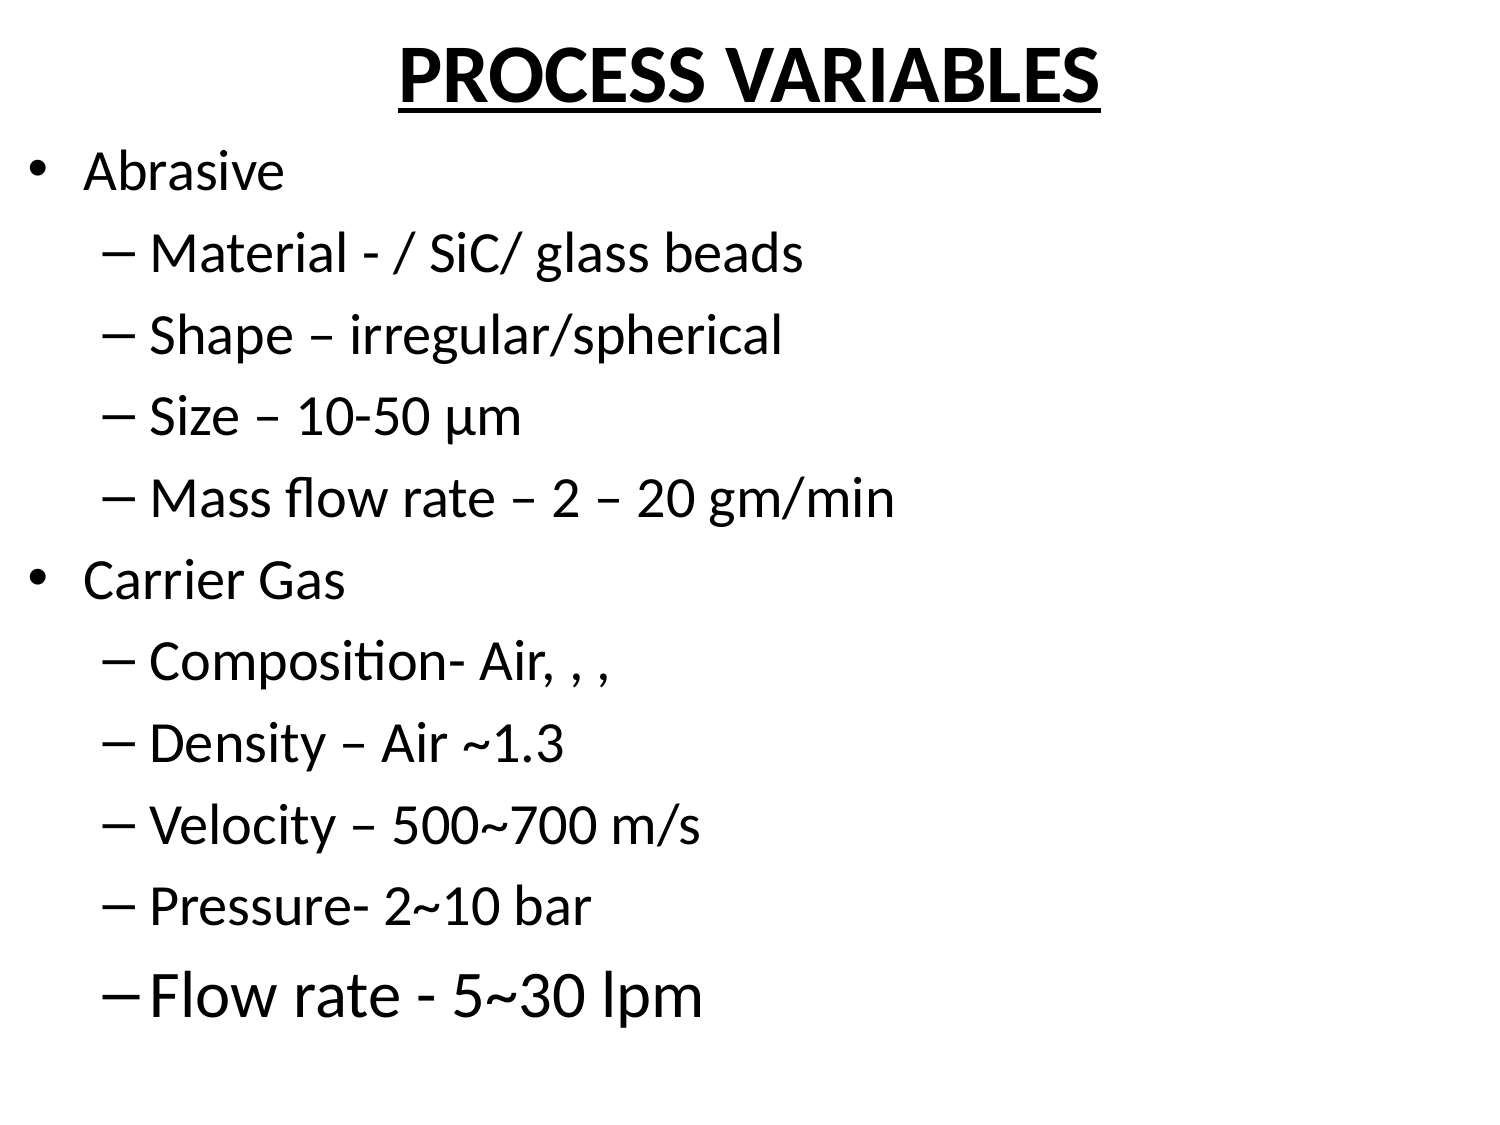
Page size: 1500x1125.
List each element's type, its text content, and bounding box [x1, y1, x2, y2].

title PROCESS VARIABLES [75, 0, 1425, 138]
